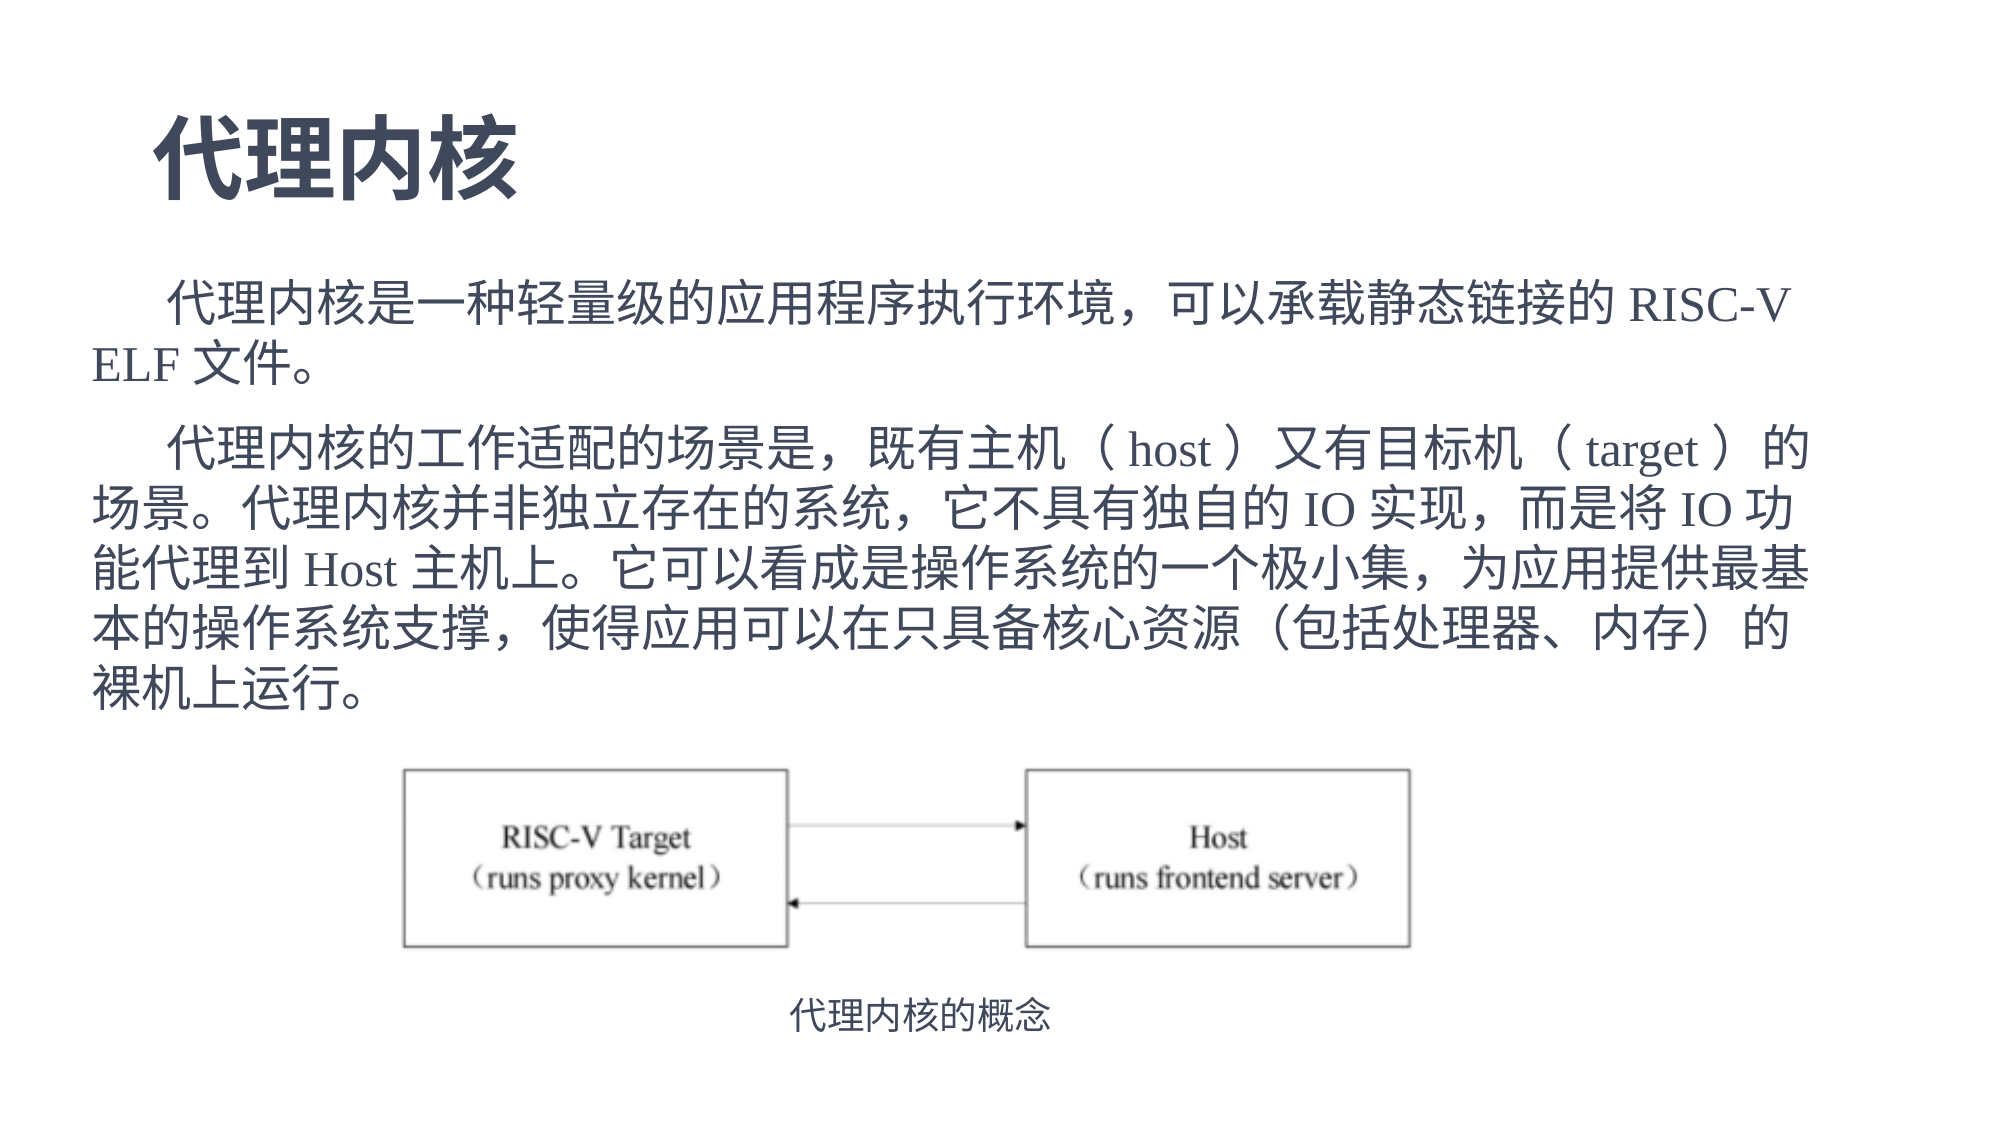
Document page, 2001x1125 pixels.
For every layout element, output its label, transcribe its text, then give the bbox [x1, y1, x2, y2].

text_box 代理内核是一种轻量级的应用程序执行环境，可以承载静态链接的RISC-V ELF文件。 代理内核的工作适配的场景是，既有主机（host）又有目标机（target）的场景。代理内核并非独立存在的系统，它不具有独自的IO实现，而是将IO功能代理到Host主机上。它可以看成是操作系统的一个极小集，为应用提供最基本的操作系统支撑，使得应用可以在只具备核心资源（包括处理器、内存）的裸机上运行。 [76, 263, 1831, 724]
picture [371, 757, 1513, 965]
text_box 代理内核的概念 [421, 984, 1422, 1045]
title 代理内核 [137, 59, 1863, 278]
